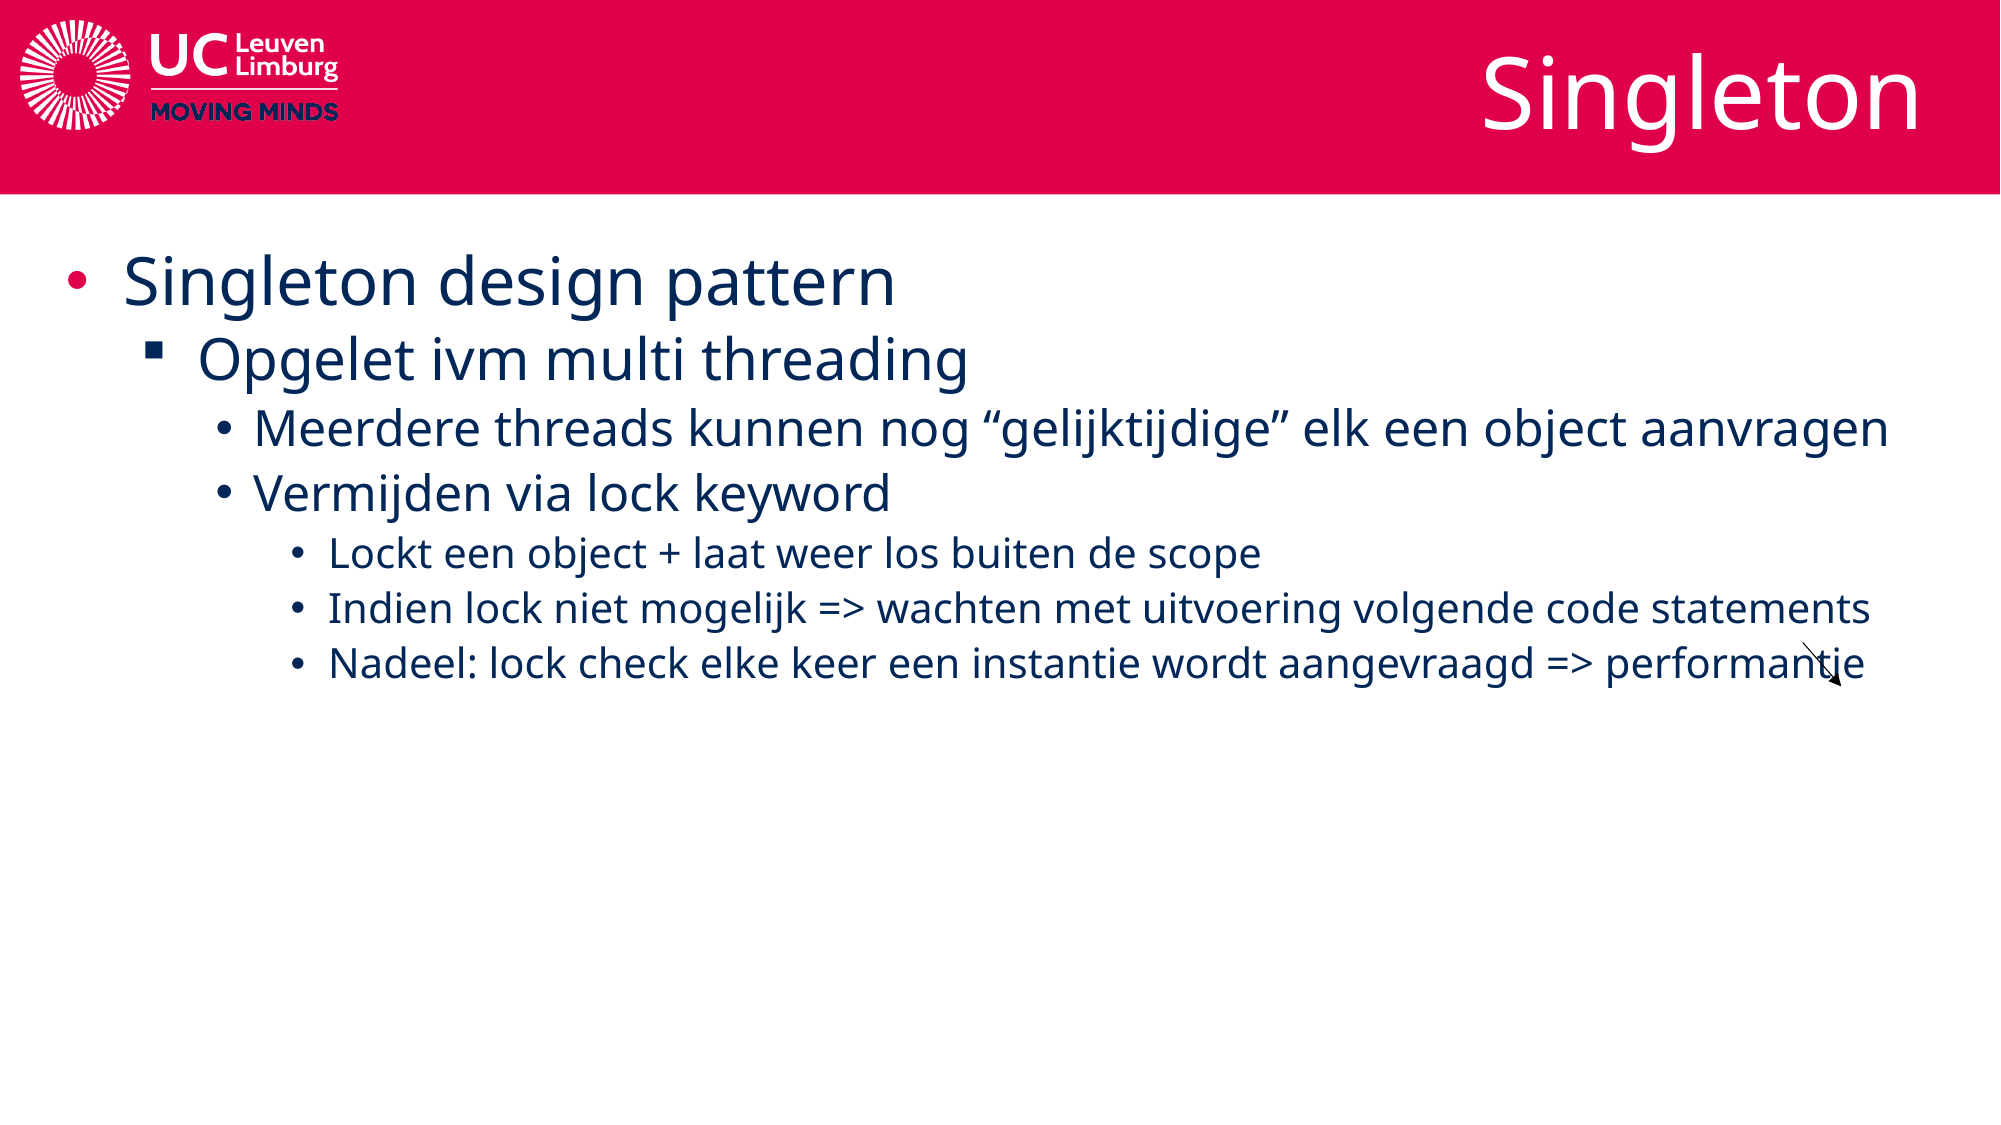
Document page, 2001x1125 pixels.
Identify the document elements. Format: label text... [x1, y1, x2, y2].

list Singleton design pattern Opgelet ivm multi threading Meerdere threads kunnen nog “gelijktijdige” elk een object aanvragen Vermijden via lock keyword Lockt een object + laat weer los buiten de scope Indien lock niet mogelijk => wachten met uitvoering volgende code statements Nadeel: lock check elke keer een instantie wordt aangevraagd => performantie [50, 240, 1940, 1078]
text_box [1802, 642, 1842, 687]
picture [20, 20, 338, 130]
title Singleton [358, 0, 1940, 195]
